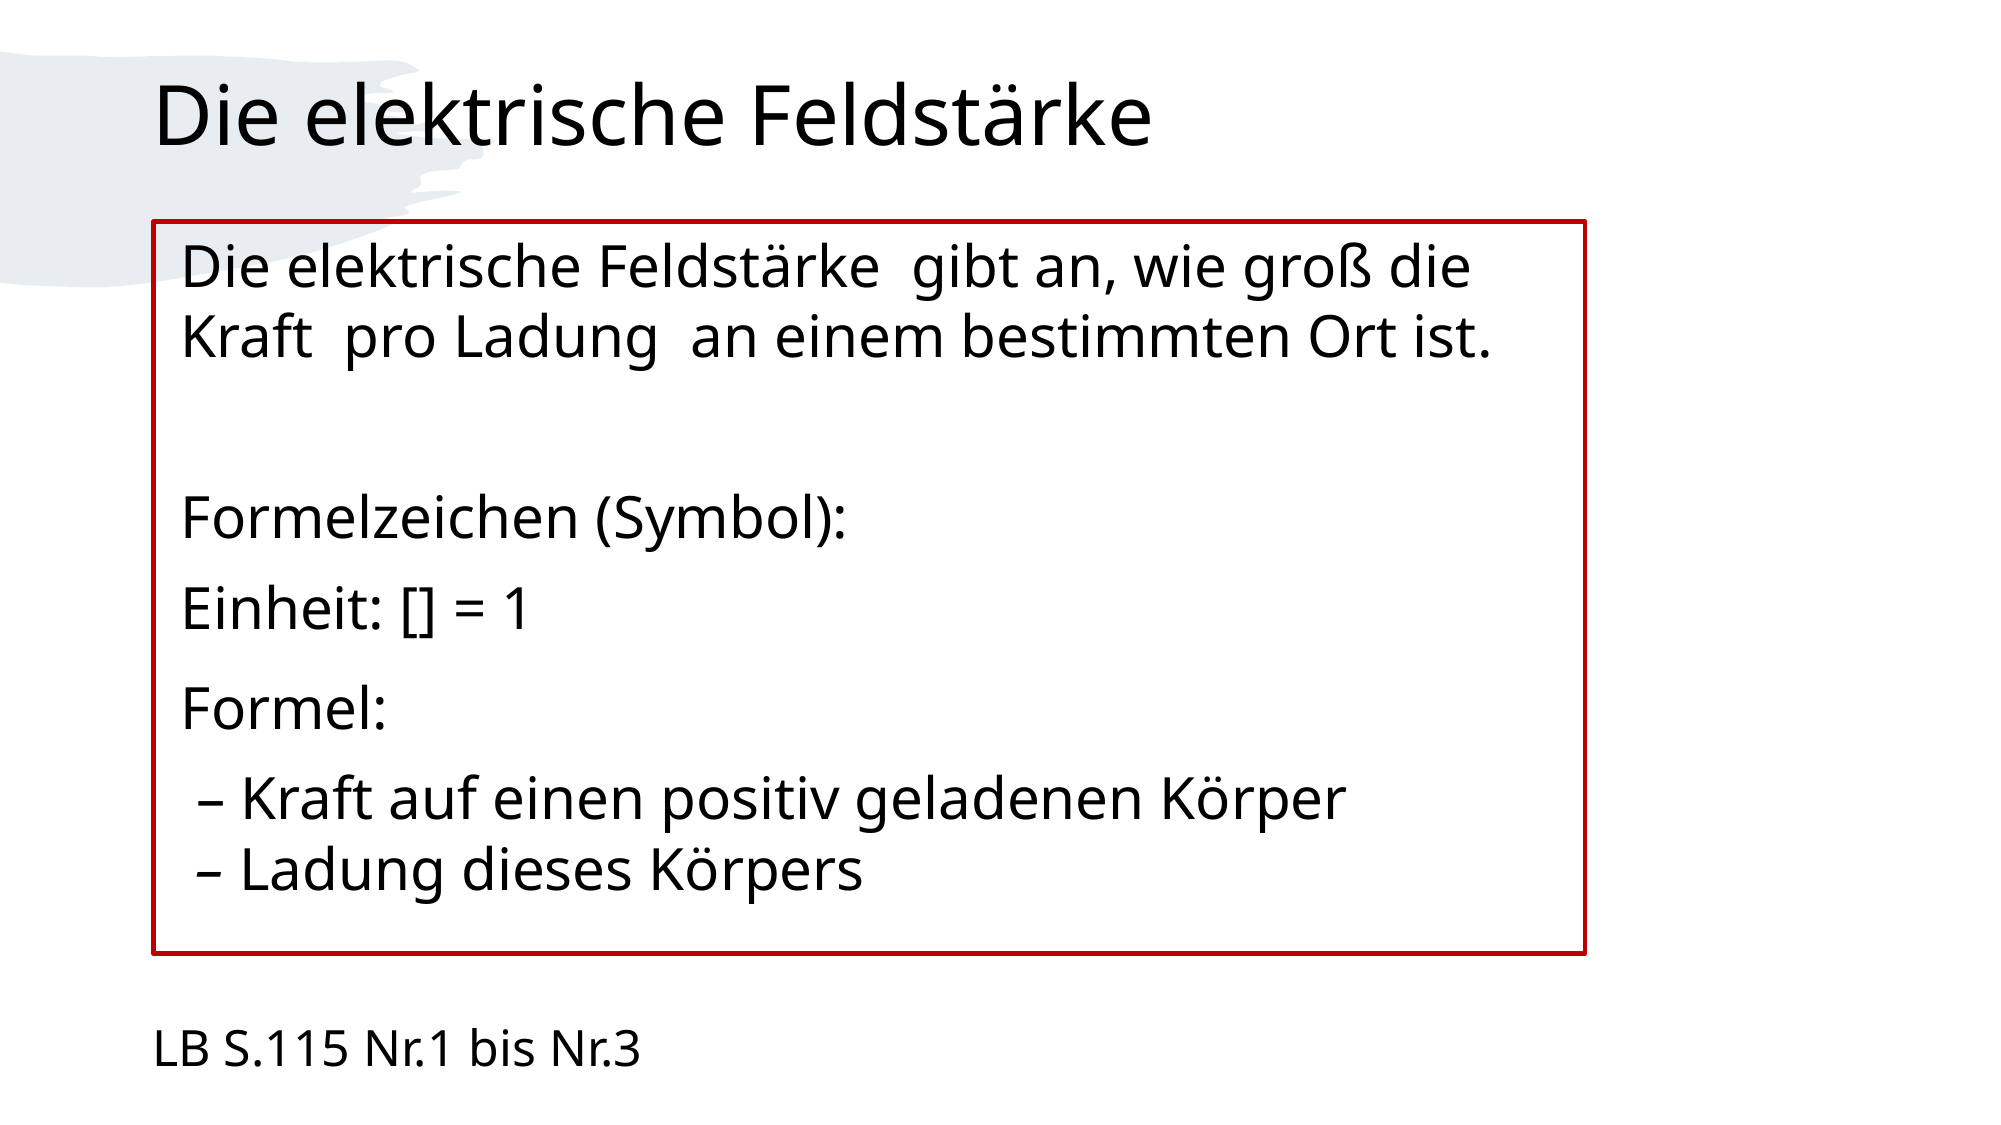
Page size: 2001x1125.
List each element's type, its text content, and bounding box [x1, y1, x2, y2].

text_box LB S.115 Nr.1 bis Nr.3 [137, 1008, 1011, 1084]
title Die elektrische Feldstärke [137, 59, 1863, 278]
